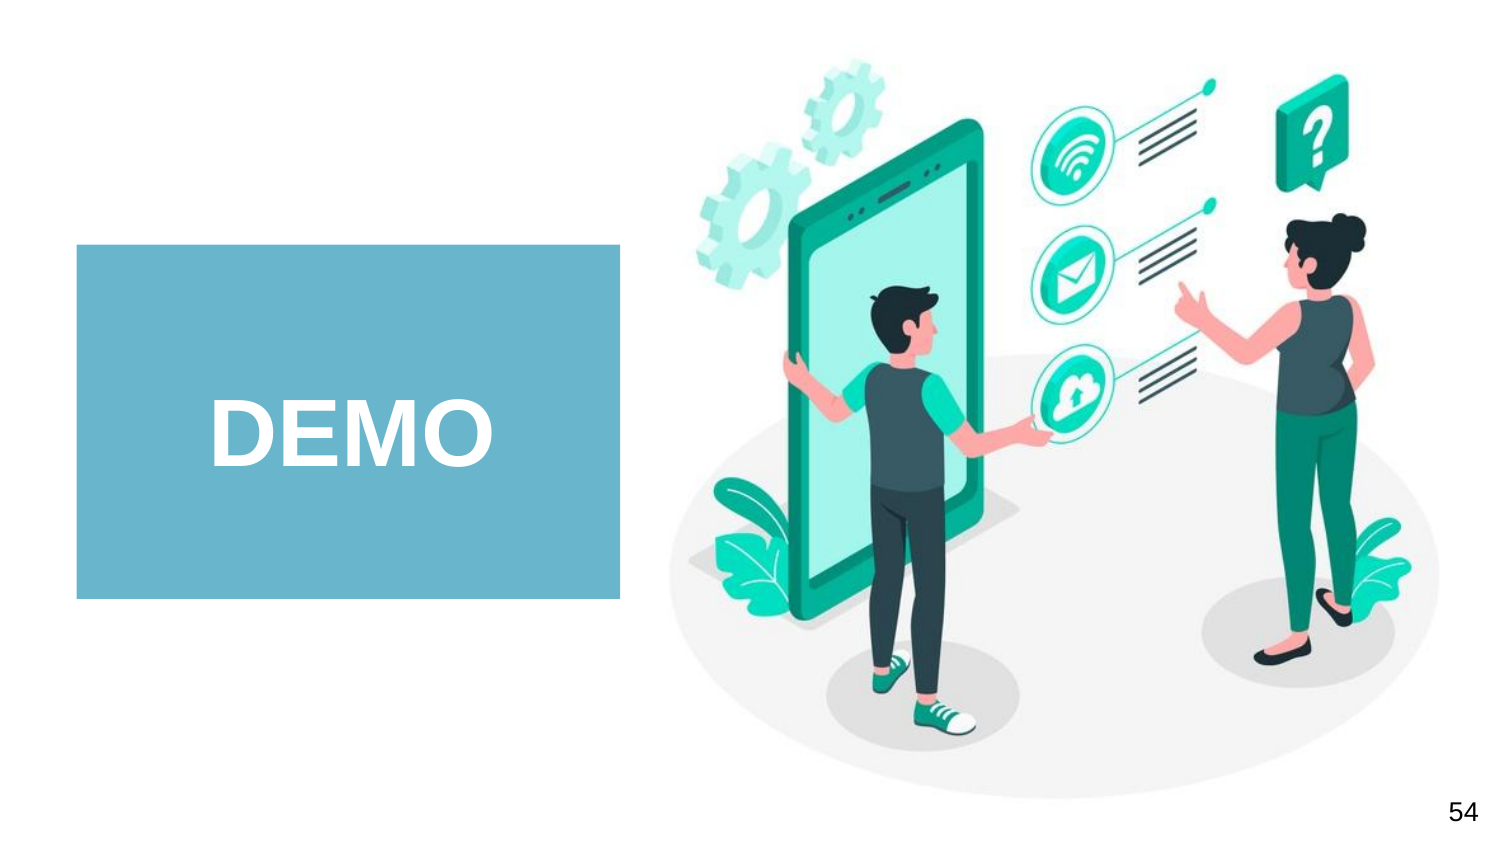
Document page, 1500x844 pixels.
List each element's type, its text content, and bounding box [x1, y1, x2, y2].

text_box DEMO [193, 335, 526, 509]
picture [657, 24, 1452, 819]
slide_number 54 [1403, 779, 1494, 844]
